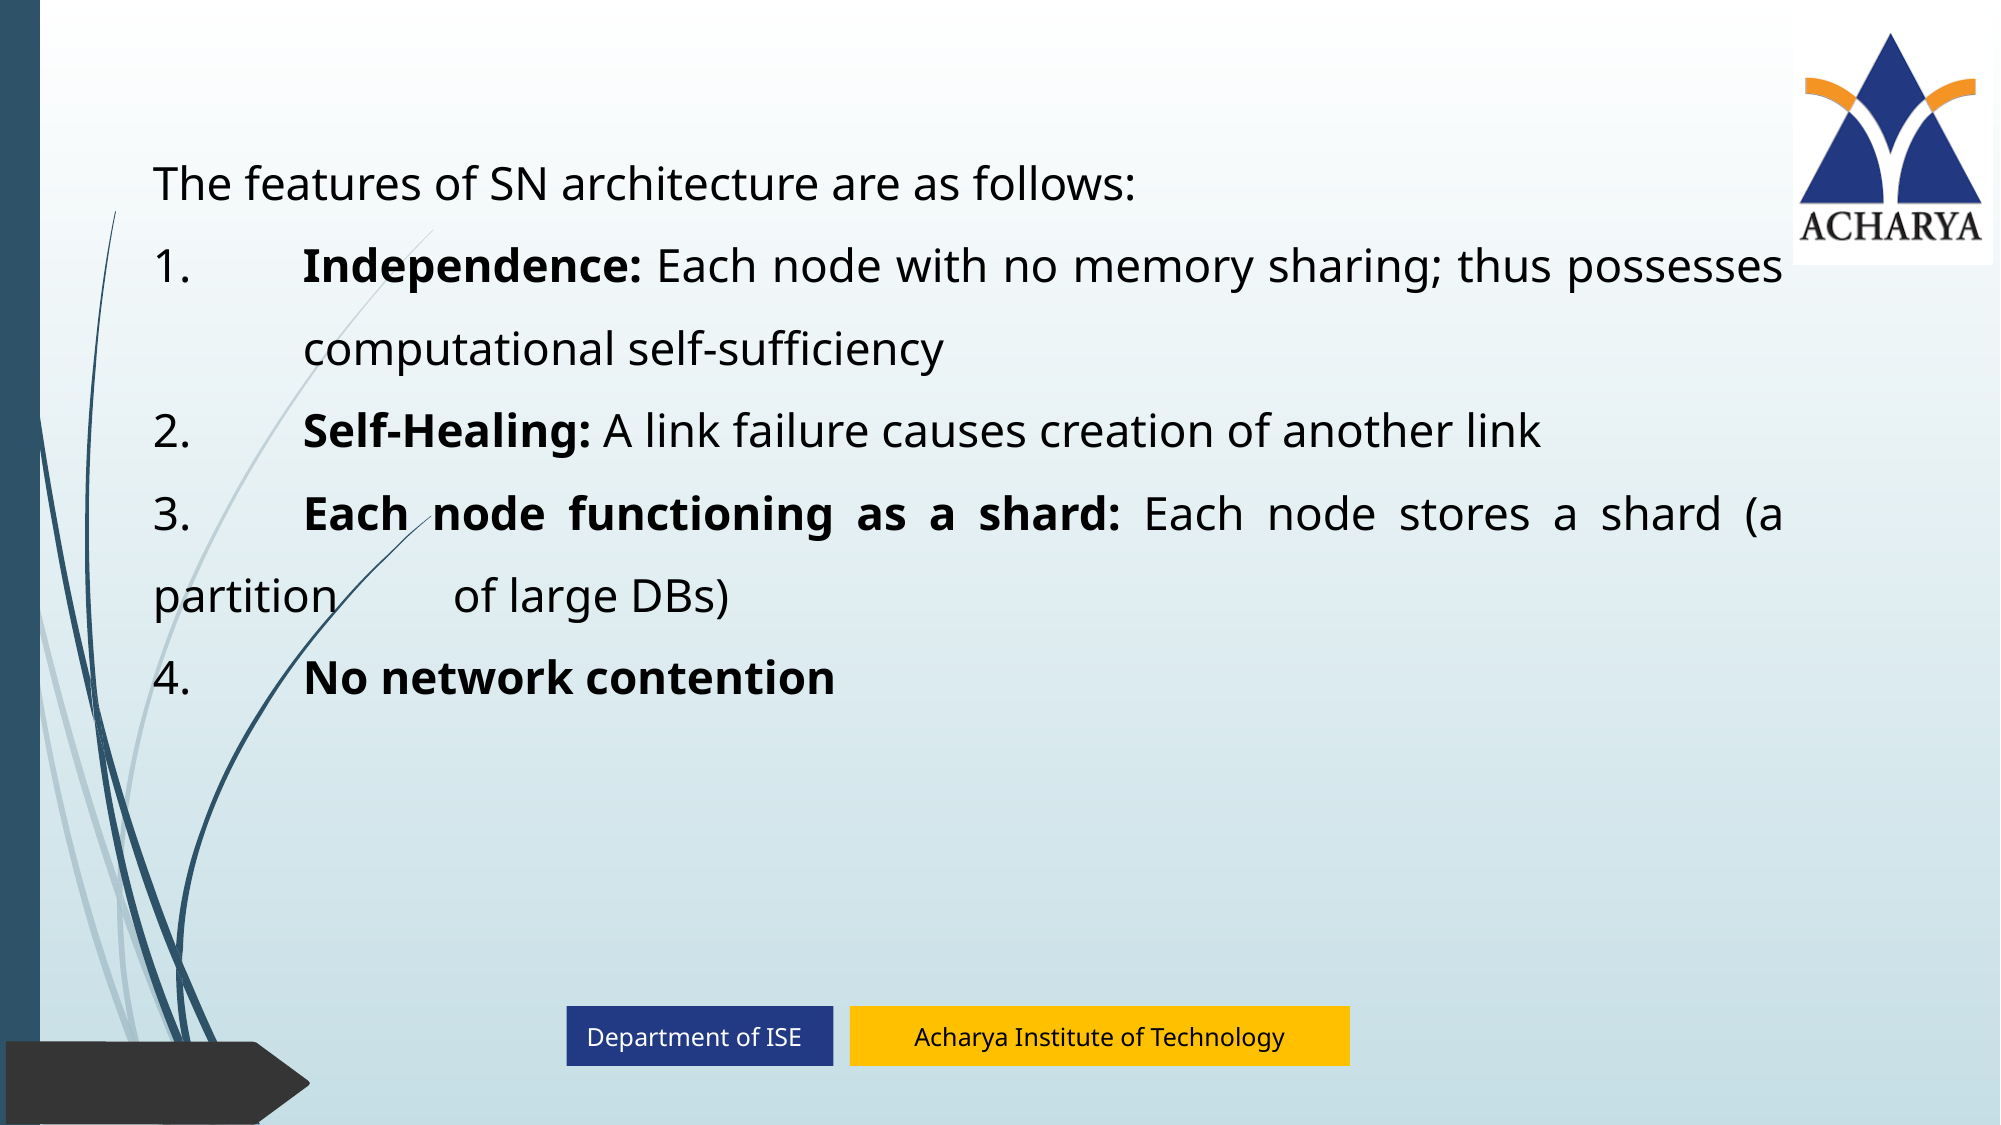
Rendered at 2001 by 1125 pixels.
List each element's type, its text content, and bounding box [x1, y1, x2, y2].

list The features of SN architecture are as follows: 1. Independence: Each node with no memory sharing; thus possesses computational self-sufficiency 2. Self-Healing: A link failure causes creation of another link 3. Each node functioning as a shard: Each node stores a shard (a partition of large DBs) 4. No network contention [152, 127, 1785, 1098]
